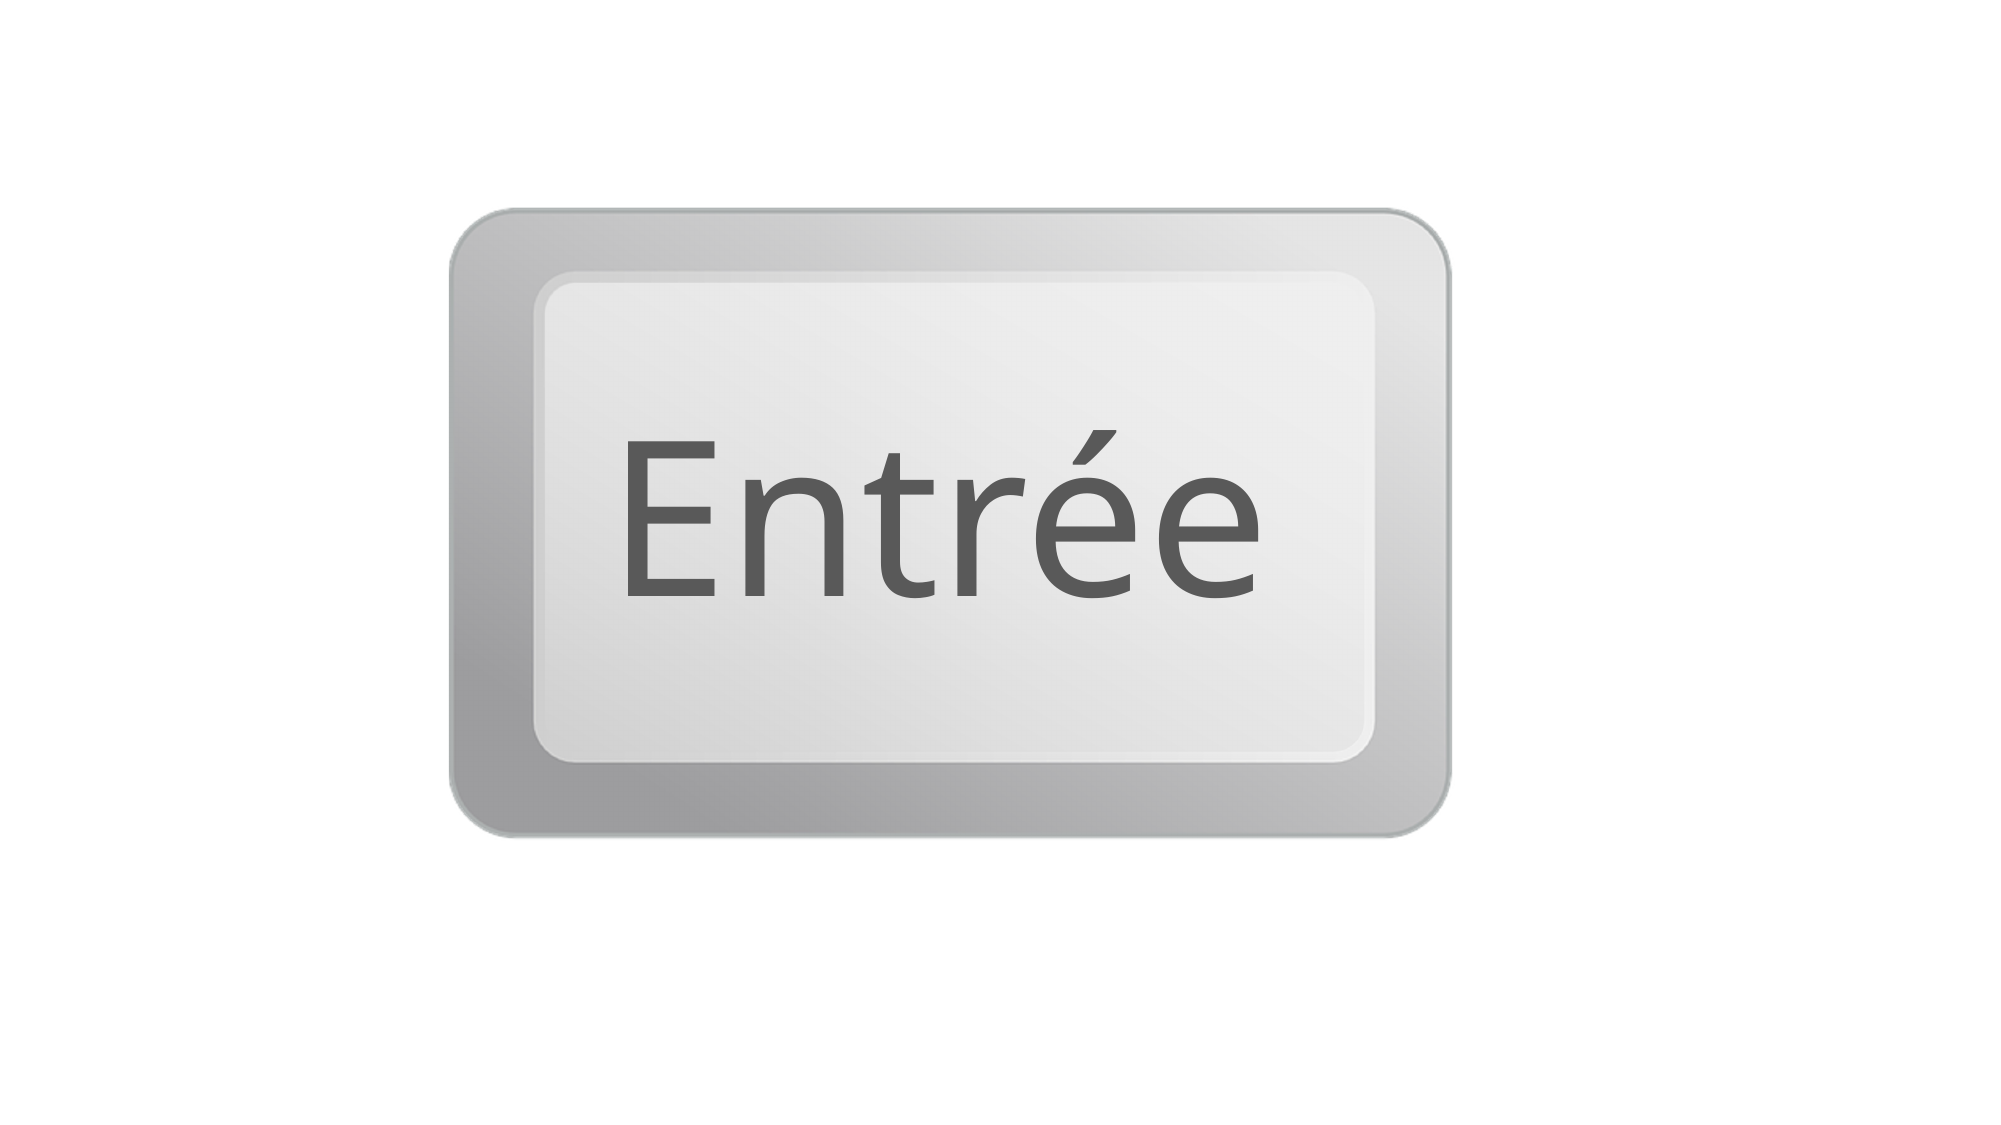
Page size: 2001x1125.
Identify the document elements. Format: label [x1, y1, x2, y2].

text_box [448, 206, 1455, 841]
